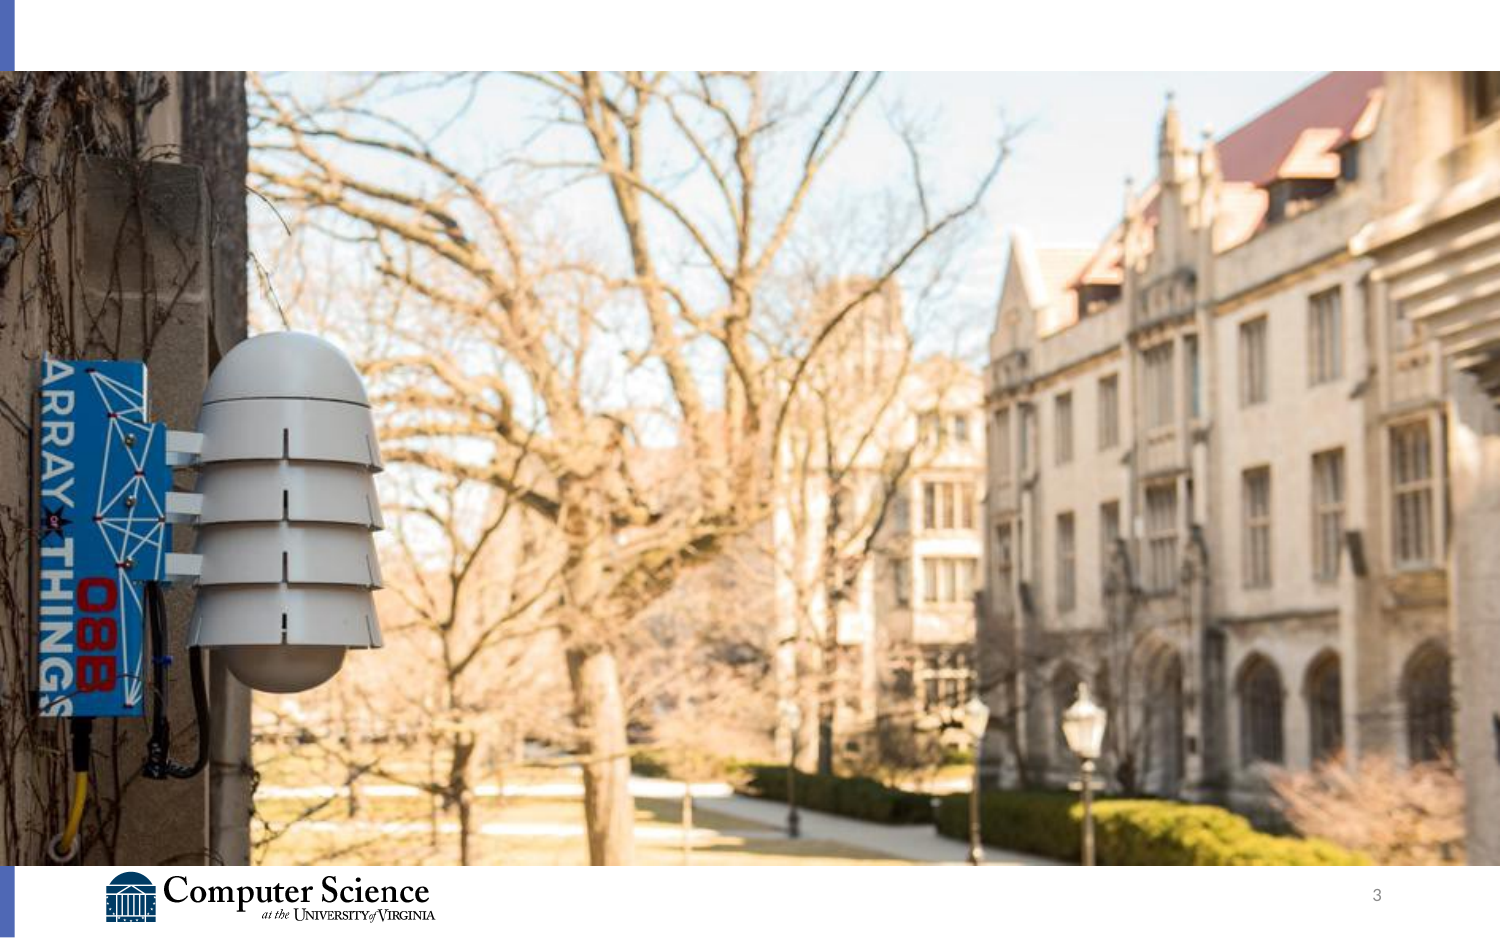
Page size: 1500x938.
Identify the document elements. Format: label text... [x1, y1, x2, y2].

picture [0, 71, 1500, 866]
slide_number 3 [1059, 868, 1397, 919]
picture [103, 870, 441, 923]
